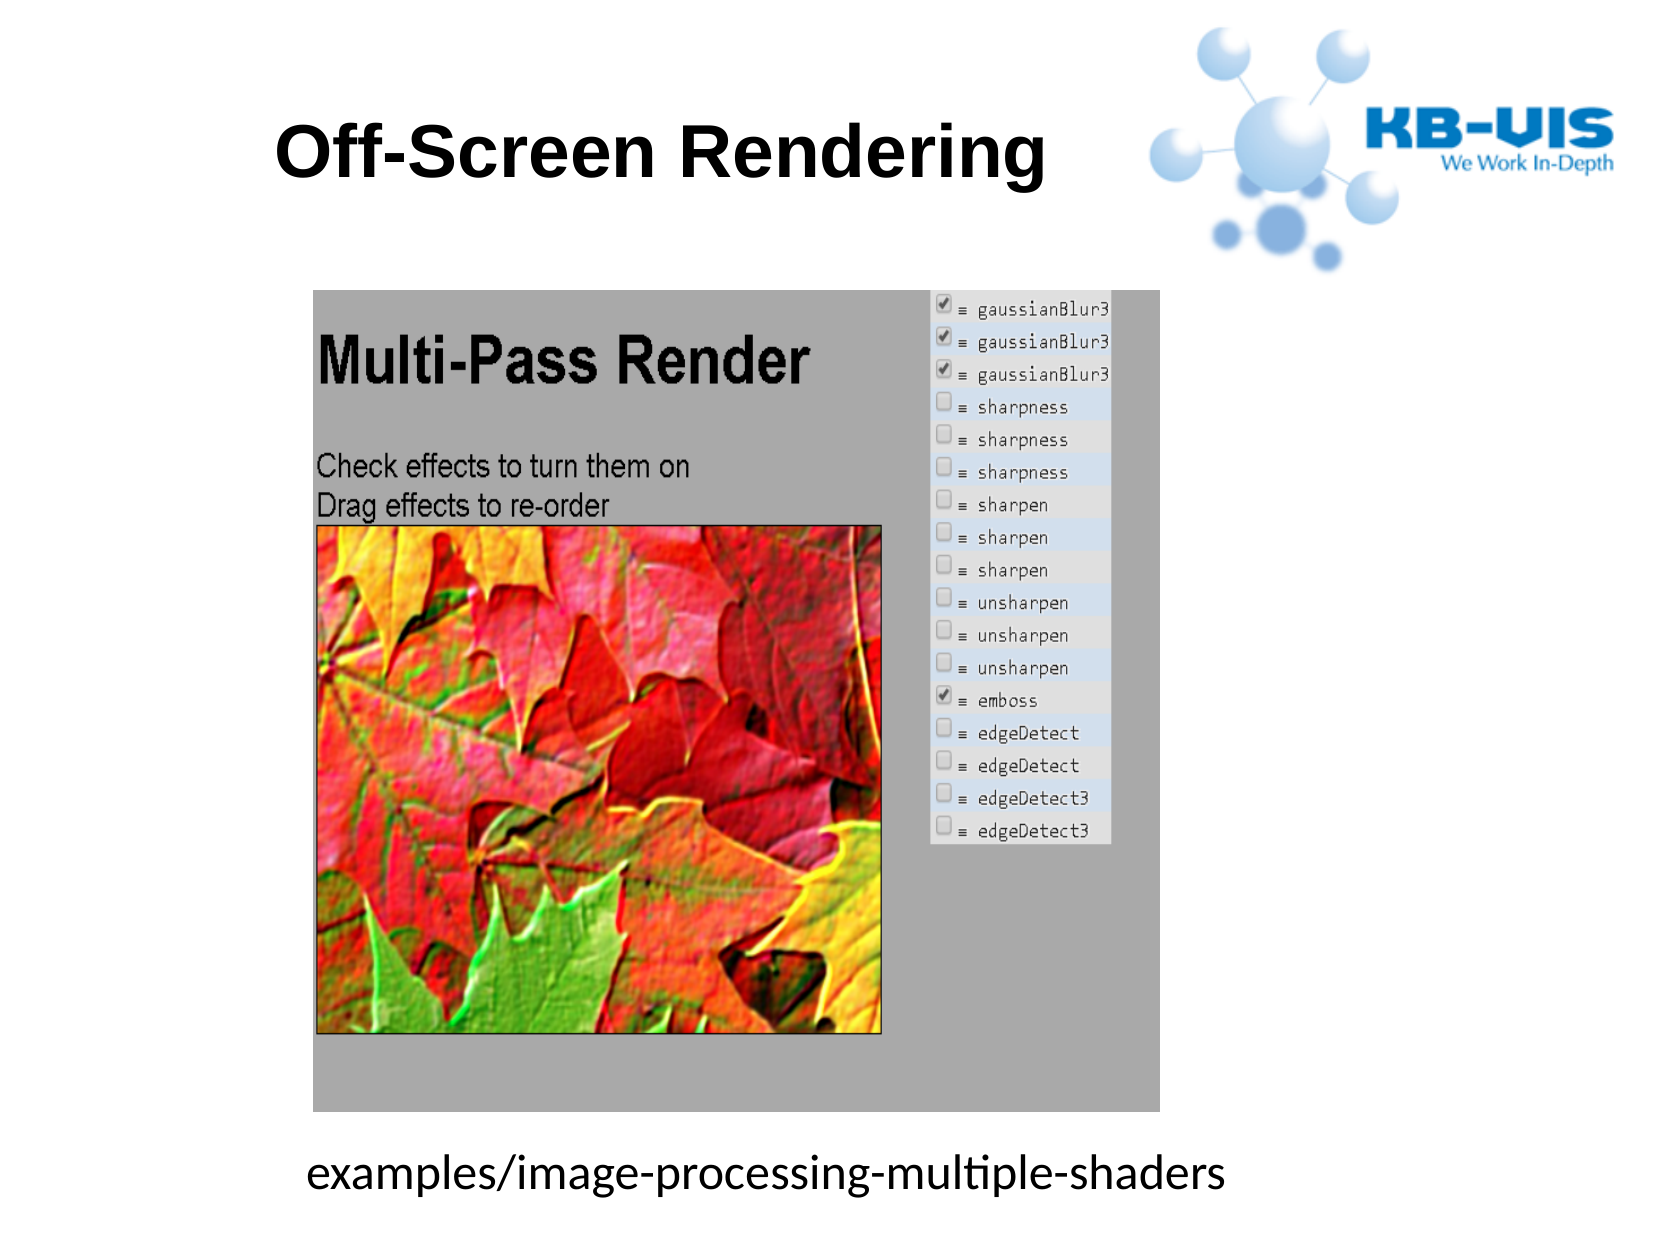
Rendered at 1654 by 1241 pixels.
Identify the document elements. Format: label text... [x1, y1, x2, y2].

title Off-Screen Rendering [82, 49, 1354, 257]
picture [0, 0, 1654, 1241]
text_box examples/image-processing-multiple-shaders [291, 1132, 1242, 1207]
